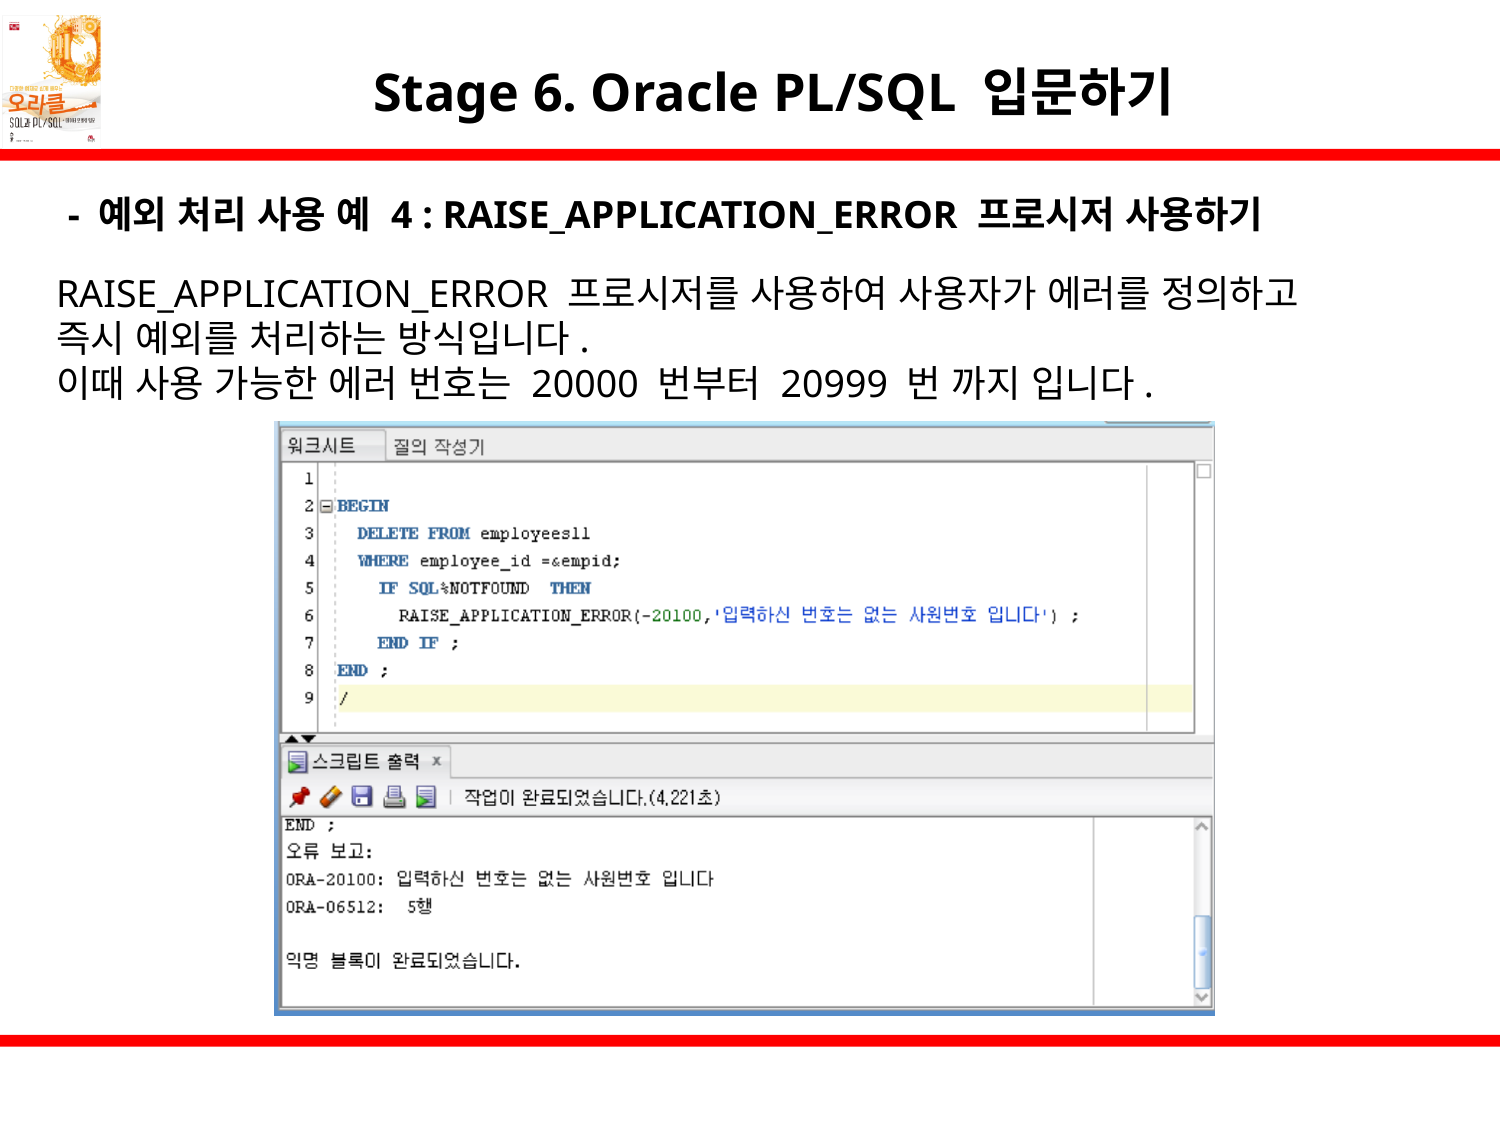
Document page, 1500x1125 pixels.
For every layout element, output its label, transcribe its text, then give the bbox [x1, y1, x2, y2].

text_box [0, 147, 1500, 163]
picture [273, 421, 1215, 1016]
text_box RAISE_APPLICATION_ERROR 프로시저를 사용하여 사용자가 에러를 정의하고 즉시 예외를 처리하는 방식입니다. 이때 사용 가능한 에러 번호는 20000 번부터 20999 번 까지 입니다. [39, 253, 1449, 423]
text_box Stage 6. Oracle PL/SQL 입문하기 [204, 0, 1343, 151]
text_box - 예외 처리 사용 예 4 : RAISE_APPLICATION_ERROR 프로시저 사용하기 [51, 171, 1437, 253]
text_box [0, 1033, 1500, 1049]
picture [1, 14, 101, 150]
